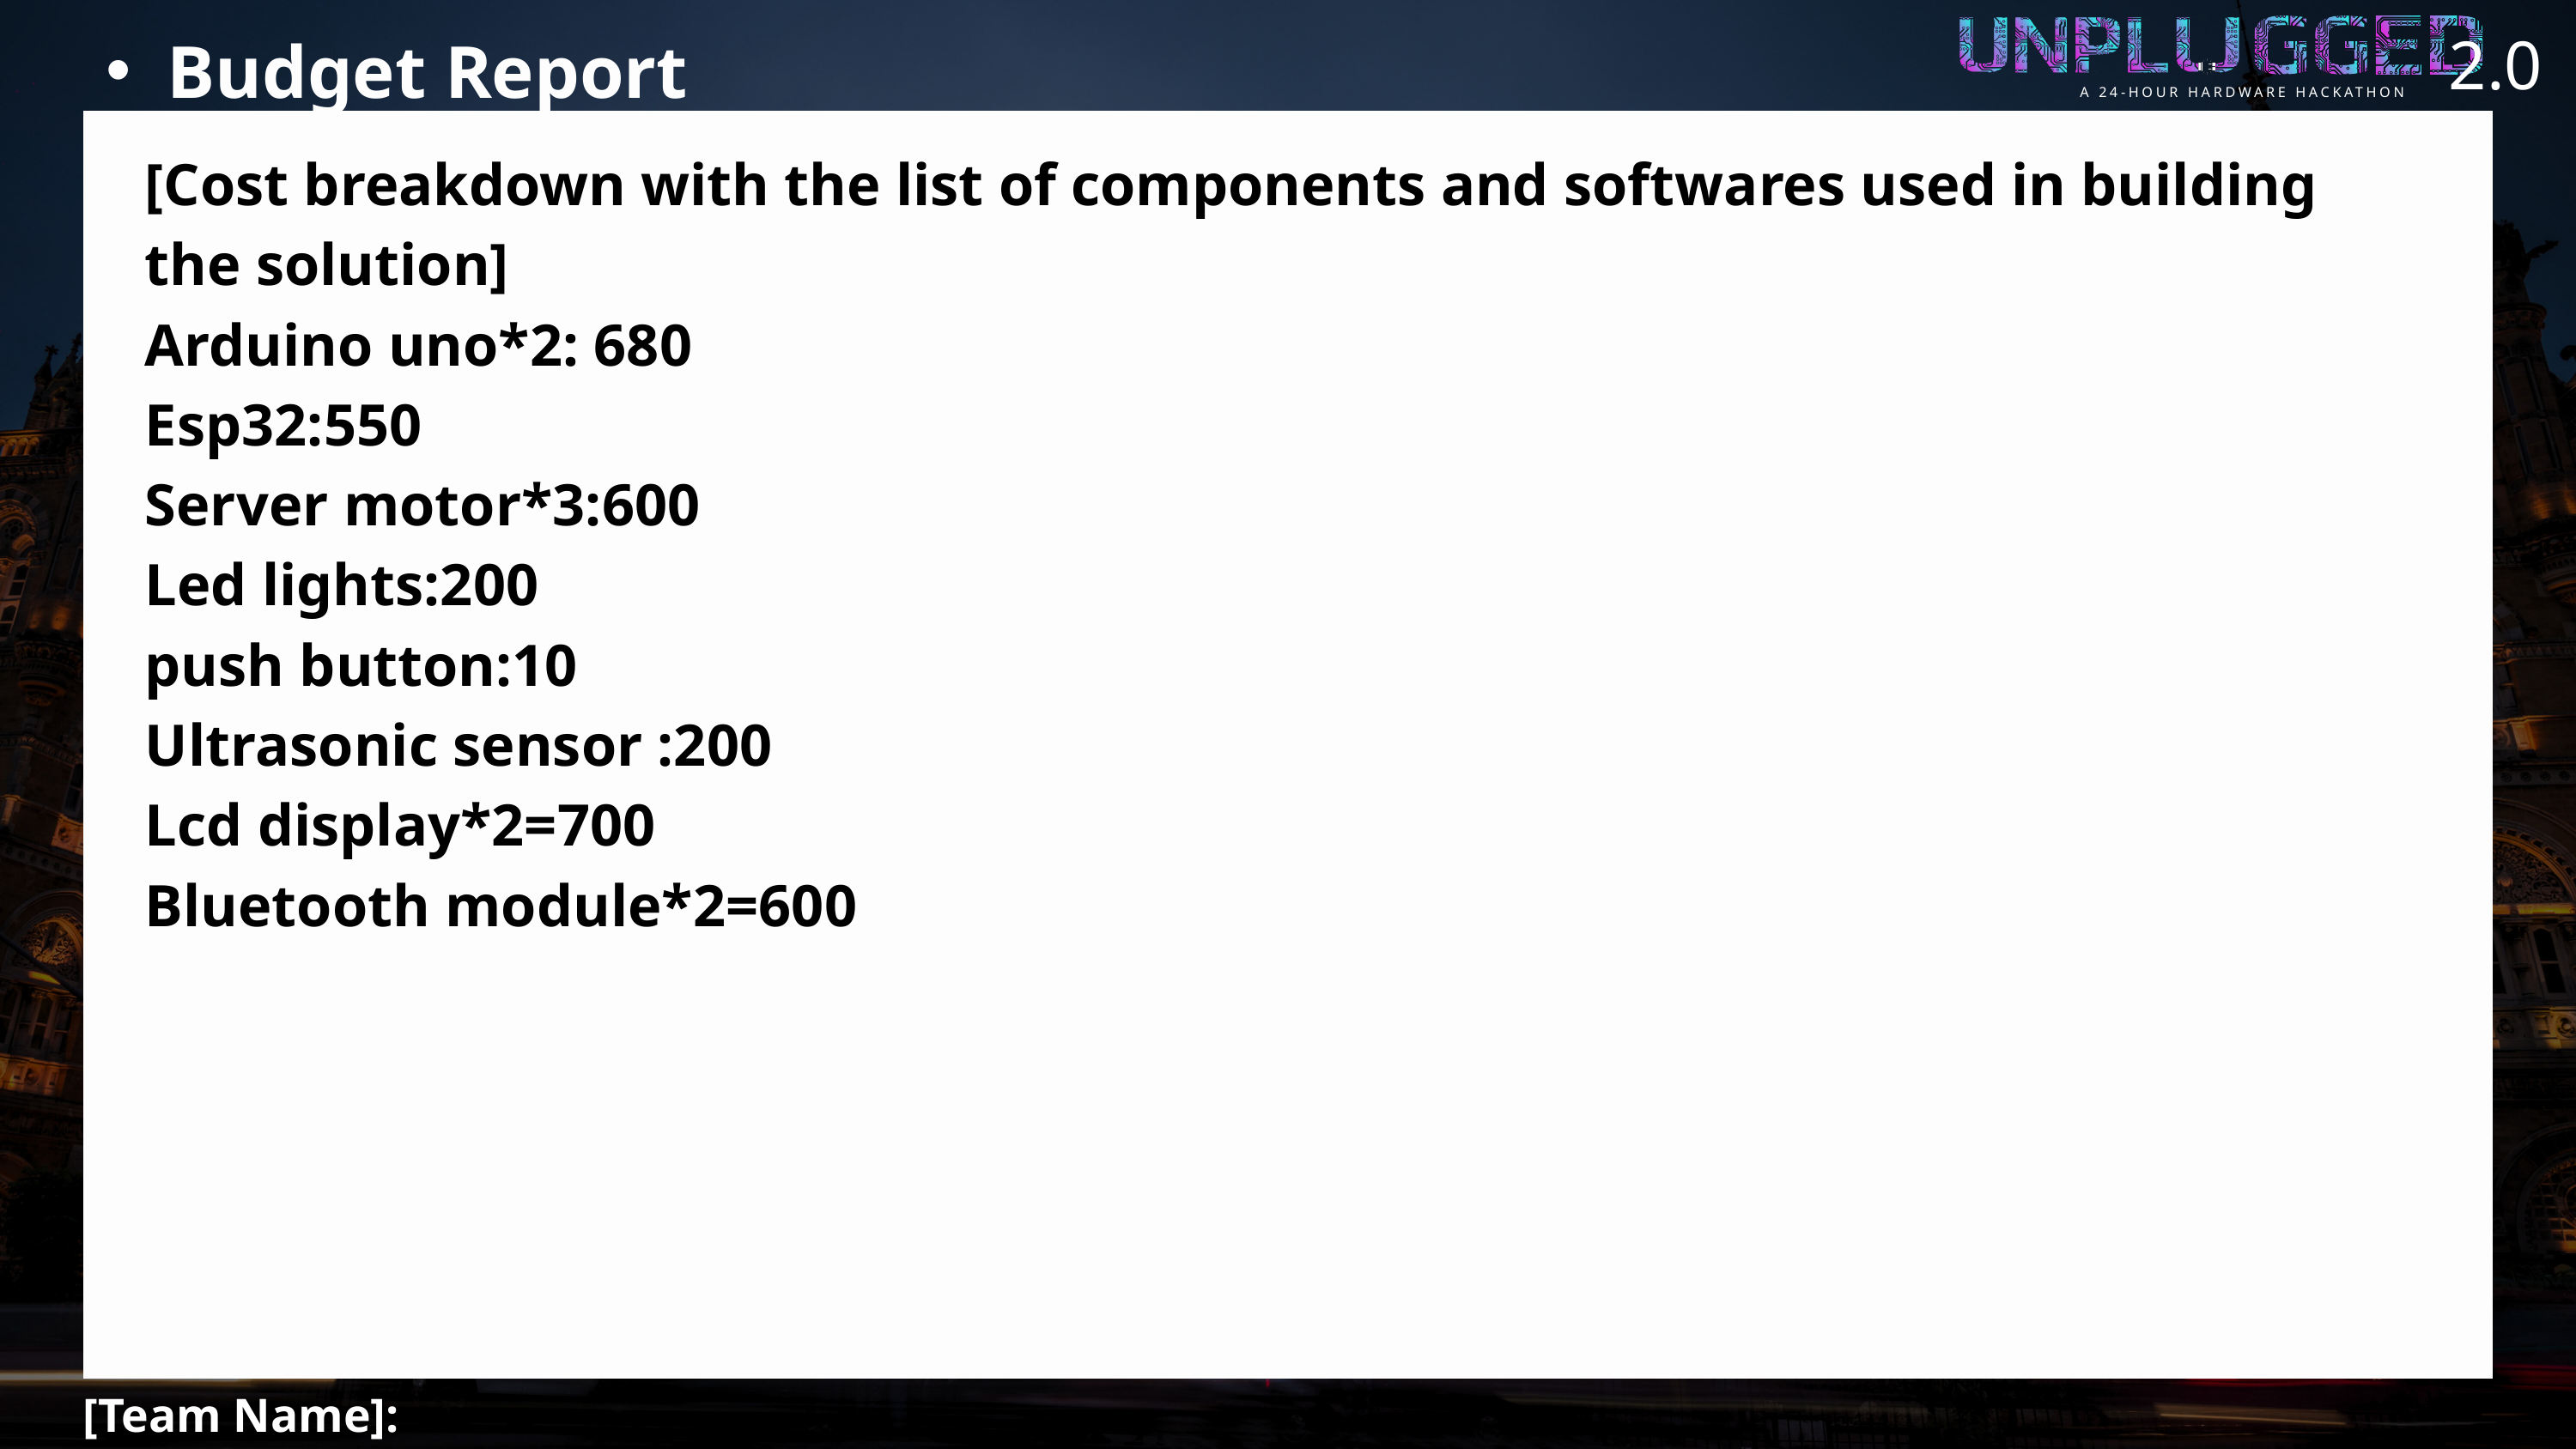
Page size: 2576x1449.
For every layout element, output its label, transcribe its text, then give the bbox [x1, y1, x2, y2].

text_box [1941, 0, 2576, 115]
text_box [Team Name]: [82, 1386, 471, 1442]
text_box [82, 110, 2494, 1379]
text_box Budget Report [45, 12, 1413, 112]
text_box [0, 0, 2576, 1449]
